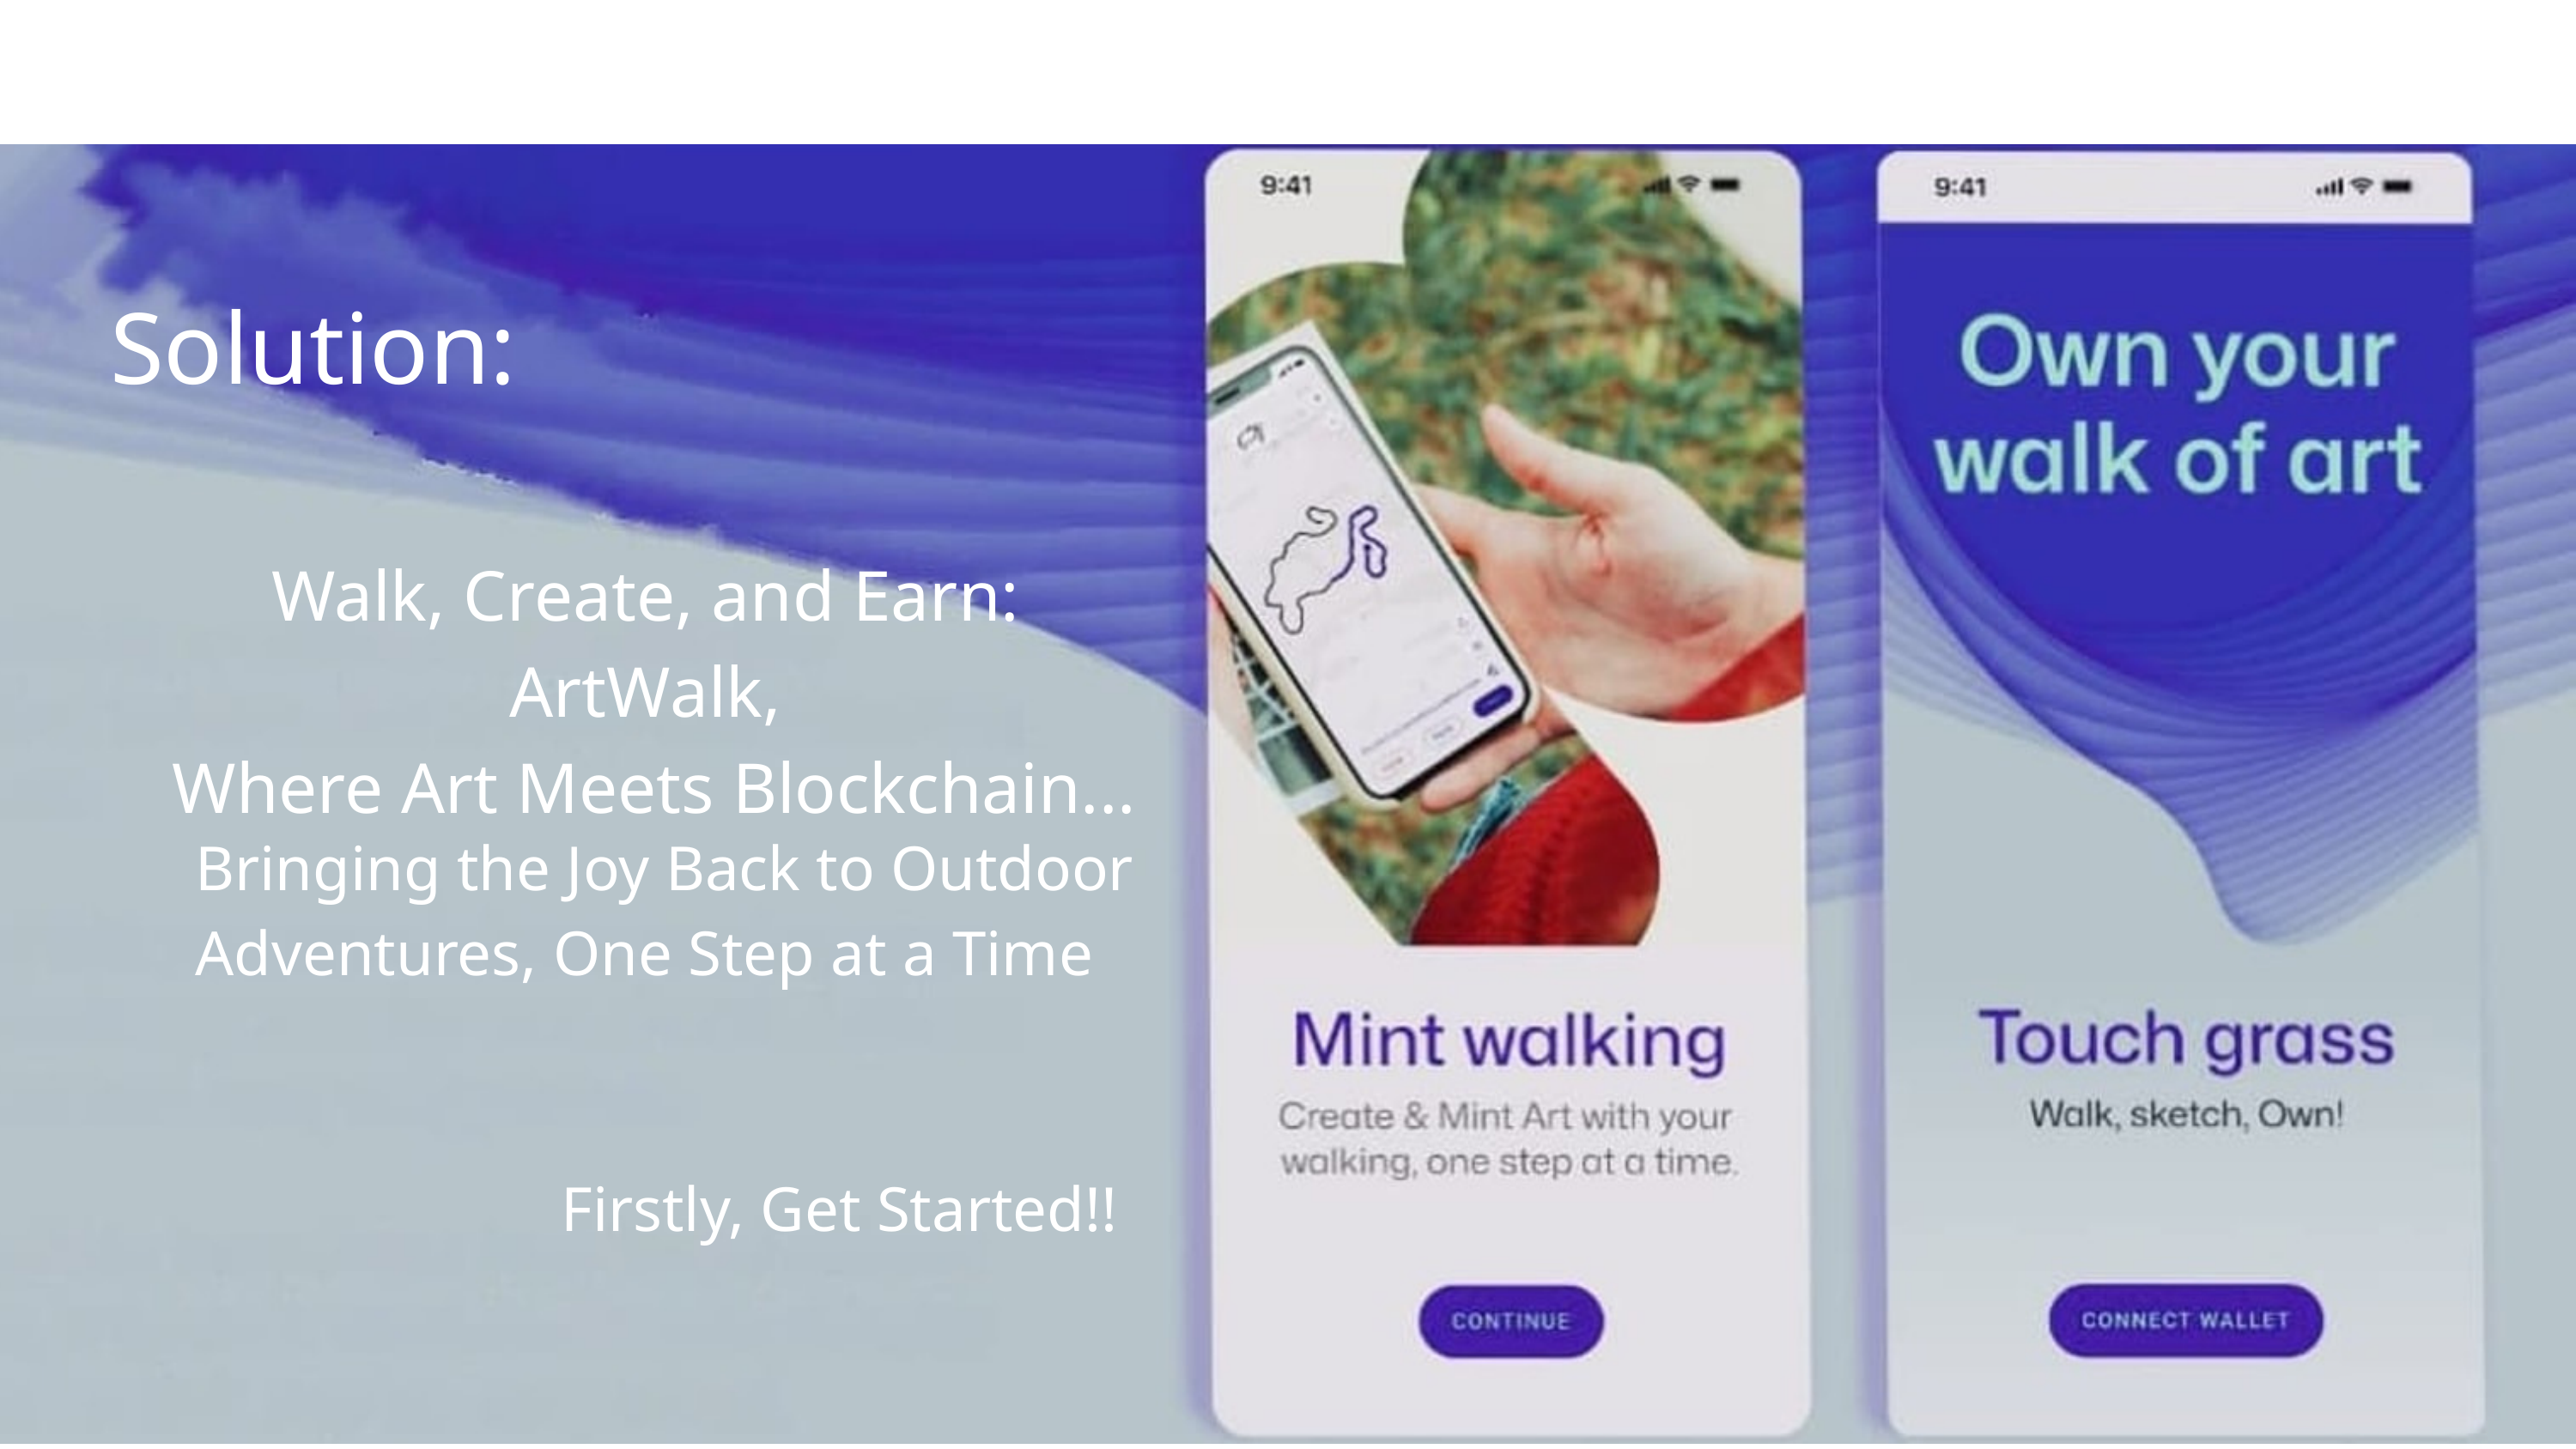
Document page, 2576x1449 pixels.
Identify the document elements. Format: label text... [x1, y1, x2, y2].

text_box Solution: [71, 266, 556, 404]
text_box Walk, Create, and Earn: ArtWalk, Where Art Meets Blockchain... [144, 537, 1146, 828]
text_box [0, 144, 2576, 1444]
text_box Bringing the Joy Back to Outdoor Adventures, One Step at a Time Firstly, Get Started!! [195, 817, 1376, 1244]
